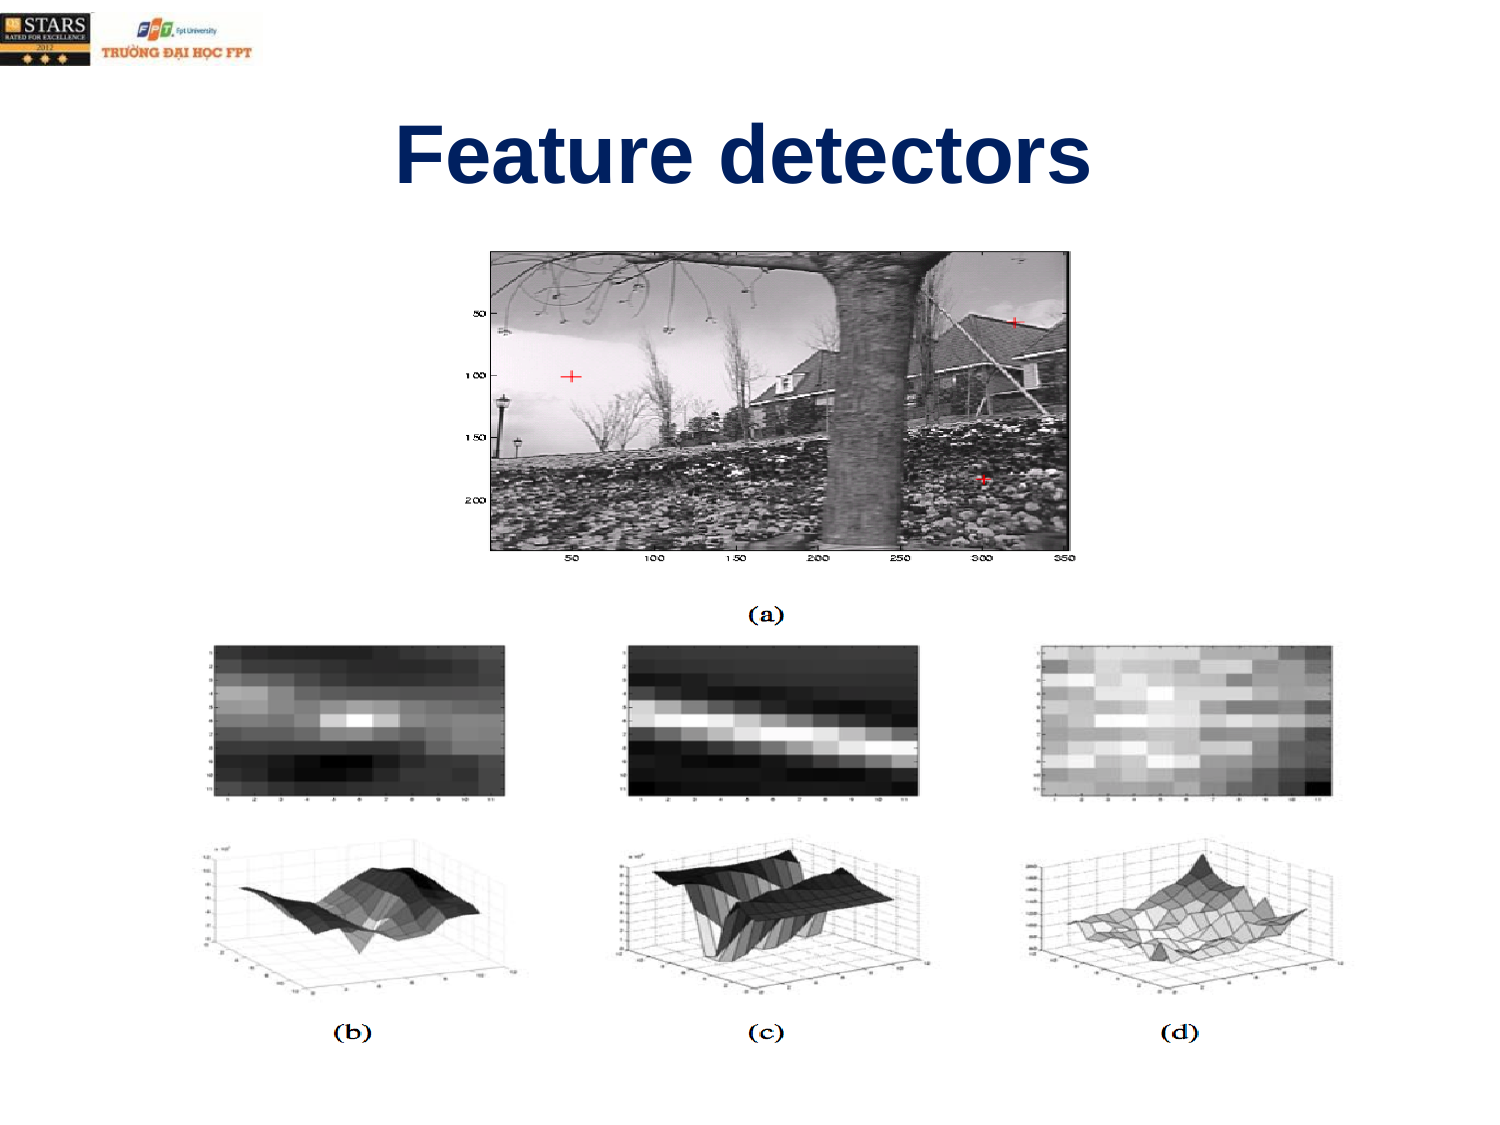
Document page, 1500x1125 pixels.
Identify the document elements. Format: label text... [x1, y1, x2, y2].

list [99, 241, 1388, 1043]
picture [0, 12, 263, 66]
title Feature detectors [80, 97, 1431, 203]
